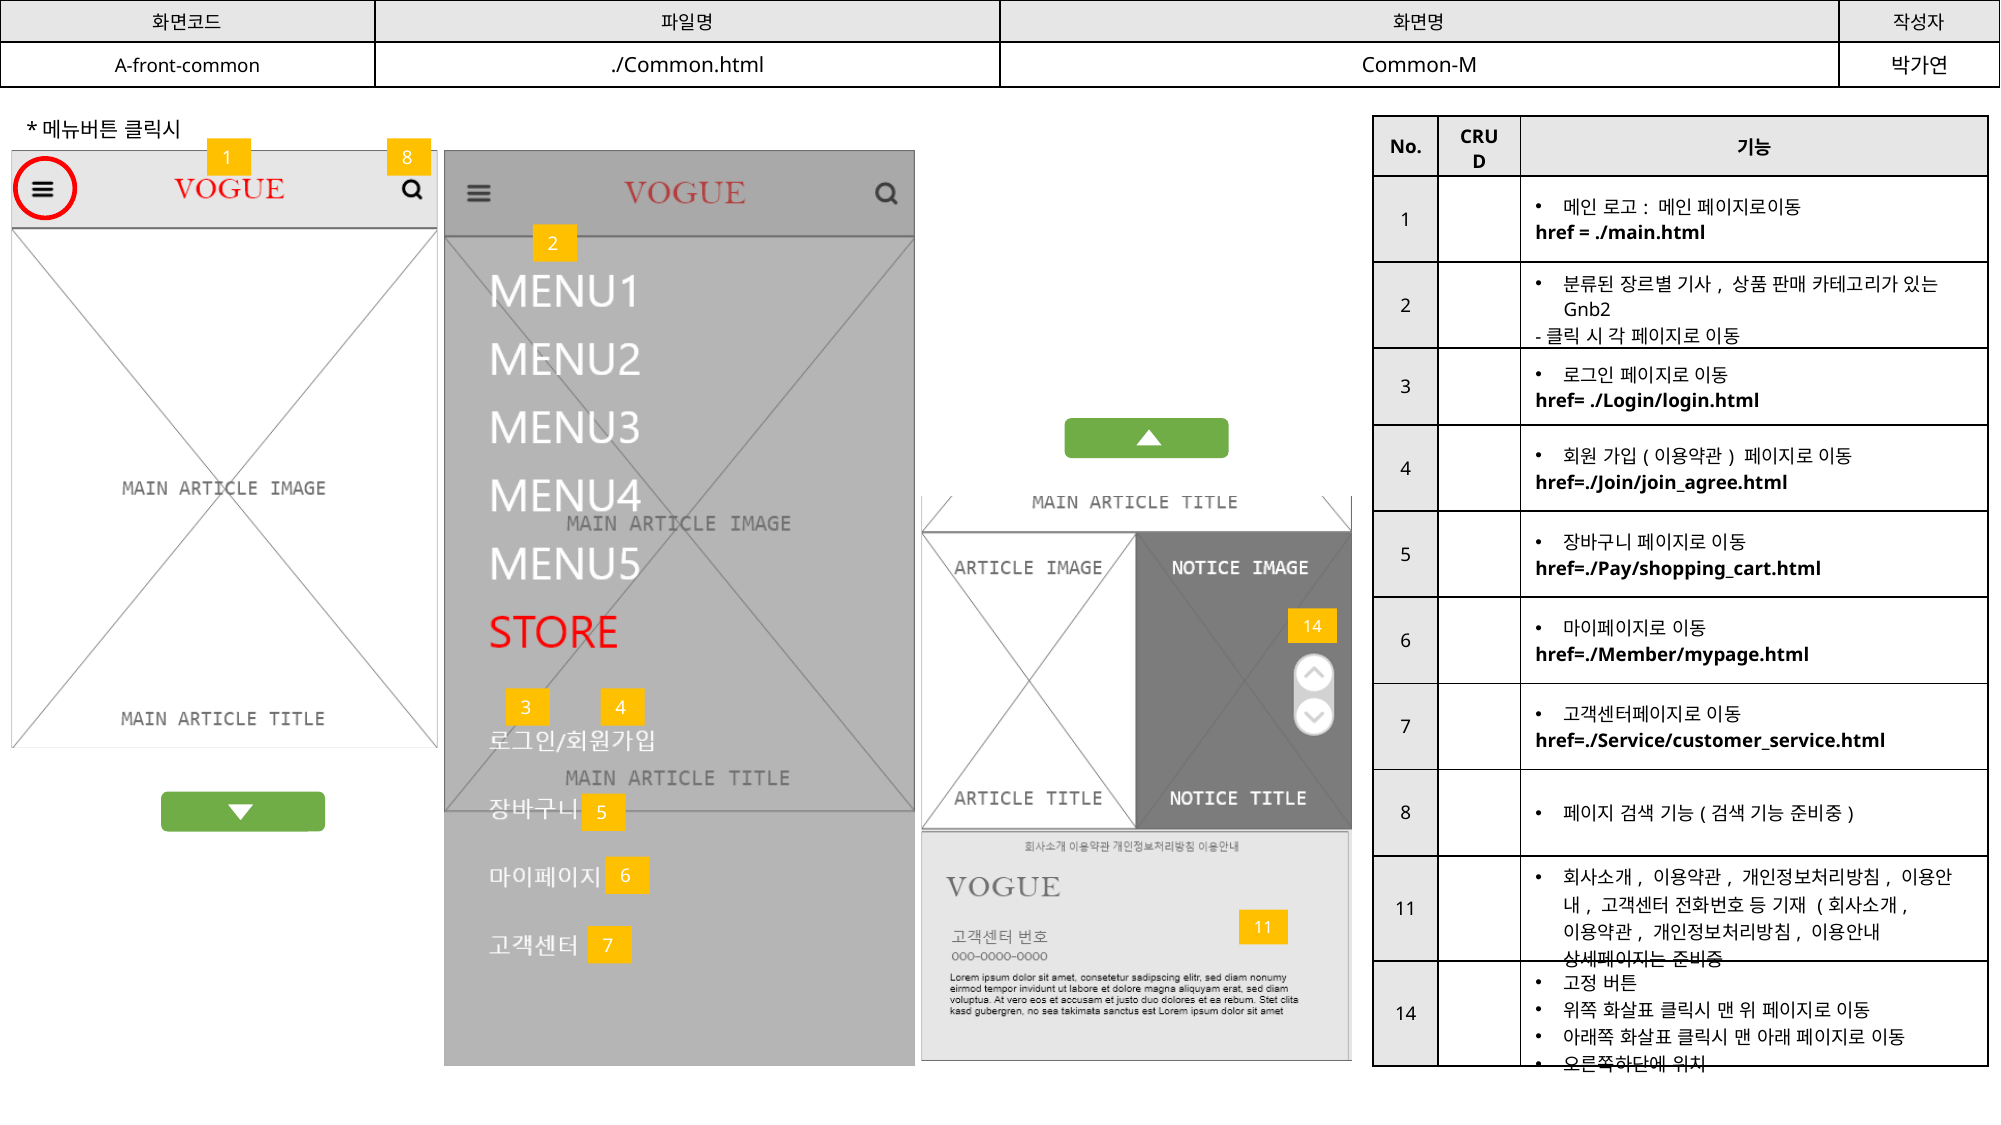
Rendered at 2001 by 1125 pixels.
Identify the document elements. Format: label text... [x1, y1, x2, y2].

table_header 화면명 [1001, 1, 1838, 41]
table_cell [1439, 263, 1520, 347]
table_cell ./Common.html [376, 43, 999, 86]
table_cell [1439, 349, 1520, 424]
table_cell [1439, 857, 1520, 960]
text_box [161, 791, 326, 832]
table_cell 메인 로고: 메인 페이지로이동 href = ./main.html [1521, 177, 1987, 261]
table_cell 회원 가입(이용약관) 페이지로 이동 href=./Join/join_agree.html [1521, 426, 1987, 510]
table_cell 14 [1374, 962, 1437, 1065]
table_cell 6 [1374, 598, 1437, 683]
table_cell [1439, 426, 1520, 510]
table_header CRUD [1439, 117, 1520, 175]
table_header 작성자 [1840, 1, 1999, 41]
table_cell [1439, 770, 1520, 855]
table_cell 3 [1374, 349, 1437, 424]
picture [444, 150, 915, 1066]
table_cell 고정 버튼 위쪽 화살표 클릭시 맨 위 페이지로 이동 아래쪽 화살표 클릭시 맨 아래 페이지로 이동 오른쪽하단에 위치 [1521, 962, 1987, 1065]
table_header No. [1374, 117, 1437, 175]
table_cell [1439, 177, 1520, 261]
table_cell 고객센터페이지로 이동 href=./Service/customer_service.html [1521, 684, 1987, 769]
table_cell [1439, 598, 1520, 683]
picture [11, 150, 438, 748]
picture [921, 496, 1363, 1061]
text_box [1064, 418, 1229, 459]
table_header 화면코드 [1, 1, 374, 41]
table_header 파일명 [376, 1, 999, 41]
text_box *메뉴버튼 클릭시 [11, 109, 197, 149]
table_cell 4 [1374, 426, 1437, 510]
table_cell 마이페이지로 이동 href=./Member/mypage.html [1521, 598, 1987, 683]
table_cell [1439, 962, 1520, 1065]
text_box 1 [207, 138, 252, 150]
table_cell 회사소개, 이용약관, 개인정보처리방침, 이용안내, 고객센터 전화번호 등 기재 (회사소개, 이용약관, 개인정보처리방침, 이용안내 상세페이지는 준비중 [1521, 857, 1987, 960]
table_cell Common-M [1001, 43, 1838, 86]
table_cell A-front-common [1, 43, 374, 86]
table_cell 2 [1374, 263, 1437, 347]
table_cell 로그인 페이지로 이동 href= ./Login/login.html [1521, 349, 1987, 424]
table_cell 7 [1374, 684, 1437, 769]
table_cell [1439, 684, 1520, 769]
table_header 기능 [1521, 117, 1987, 175]
table_cell 11 [1374, 857, 1437, 960]
text_box 8 [387, 138, 432, 150]
table_cell [1439, 512, 1520, 596]
table_cell 분류된 장르별 기사, 상품 판매 카테고리가 있는 Gnb2 -클릭 시 각 페이지로 이동 [1521, 263, 1987, 347]
table_cell 5 [1374, 512, 1437, 596]
table_cell 1 [1374, 177, 1437, 261]
table_cell 장바구니 페이지로 이동 href=./Pay/shopping_cart.html [1521, 512, 1987, 596]
table_cell 8 [1374, 770, 1437, 855]
table_cell 박가연 [1840, 43, 1999, 86]
table_cell 페이지 검색 기능(검색 기능 준비중) [1521, 770, 1987, 855]
